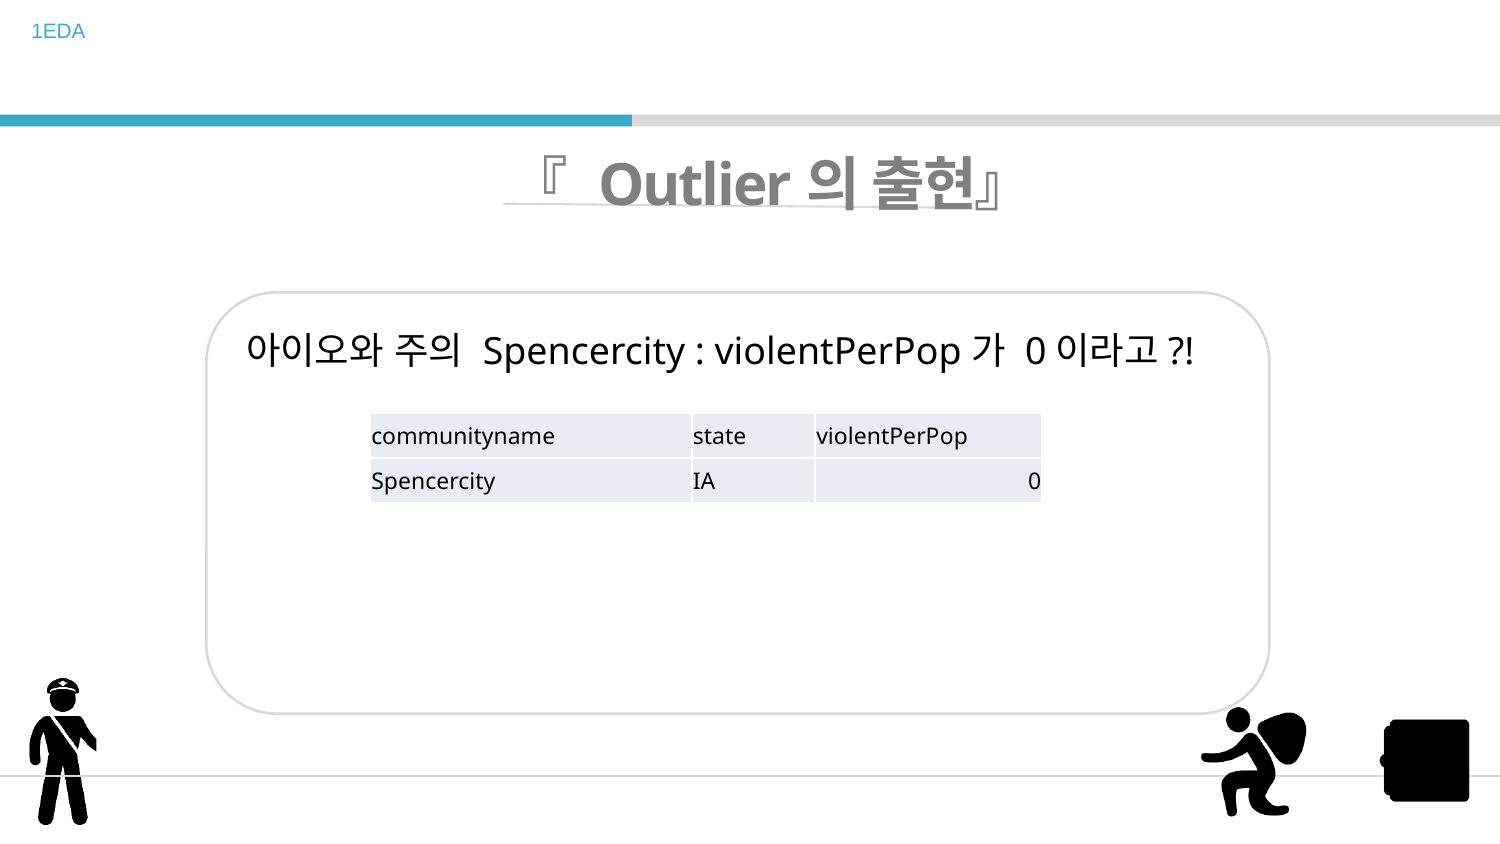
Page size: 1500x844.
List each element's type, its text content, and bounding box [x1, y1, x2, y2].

table_cell IA [693, 459, 814, 502]
text_box [204, 290, 1272, 716]
picture [1378, 598, 1500, 822]
table_cell 0 [816, 459, 1041, 502]
table_header communityname [371, 414, 691, 457]
table_header state [693, 414, 814, 457]
table_header violentPerPop [816, 414, 1041, 457]
text_box 1EDA [16, 10, 361, 50]
text_box [634, 113, 1500, 129]
picture [18, 678, 97, 775]
text_box 『 Outlier의 출현』 [466, 139, 1077, 225]
table_cell Spencercity [371, 459, 691, 502]
text_box 아이오와 주의 Spencercity : violentPerPop가 0이라고?! [231, 319, 1329, 379]
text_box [502, 203, 974, 209]
picture [1198, 610, 1337, 834]
picture [18, 777, 97, 827]
text_box [0, 113, 634, 129]
